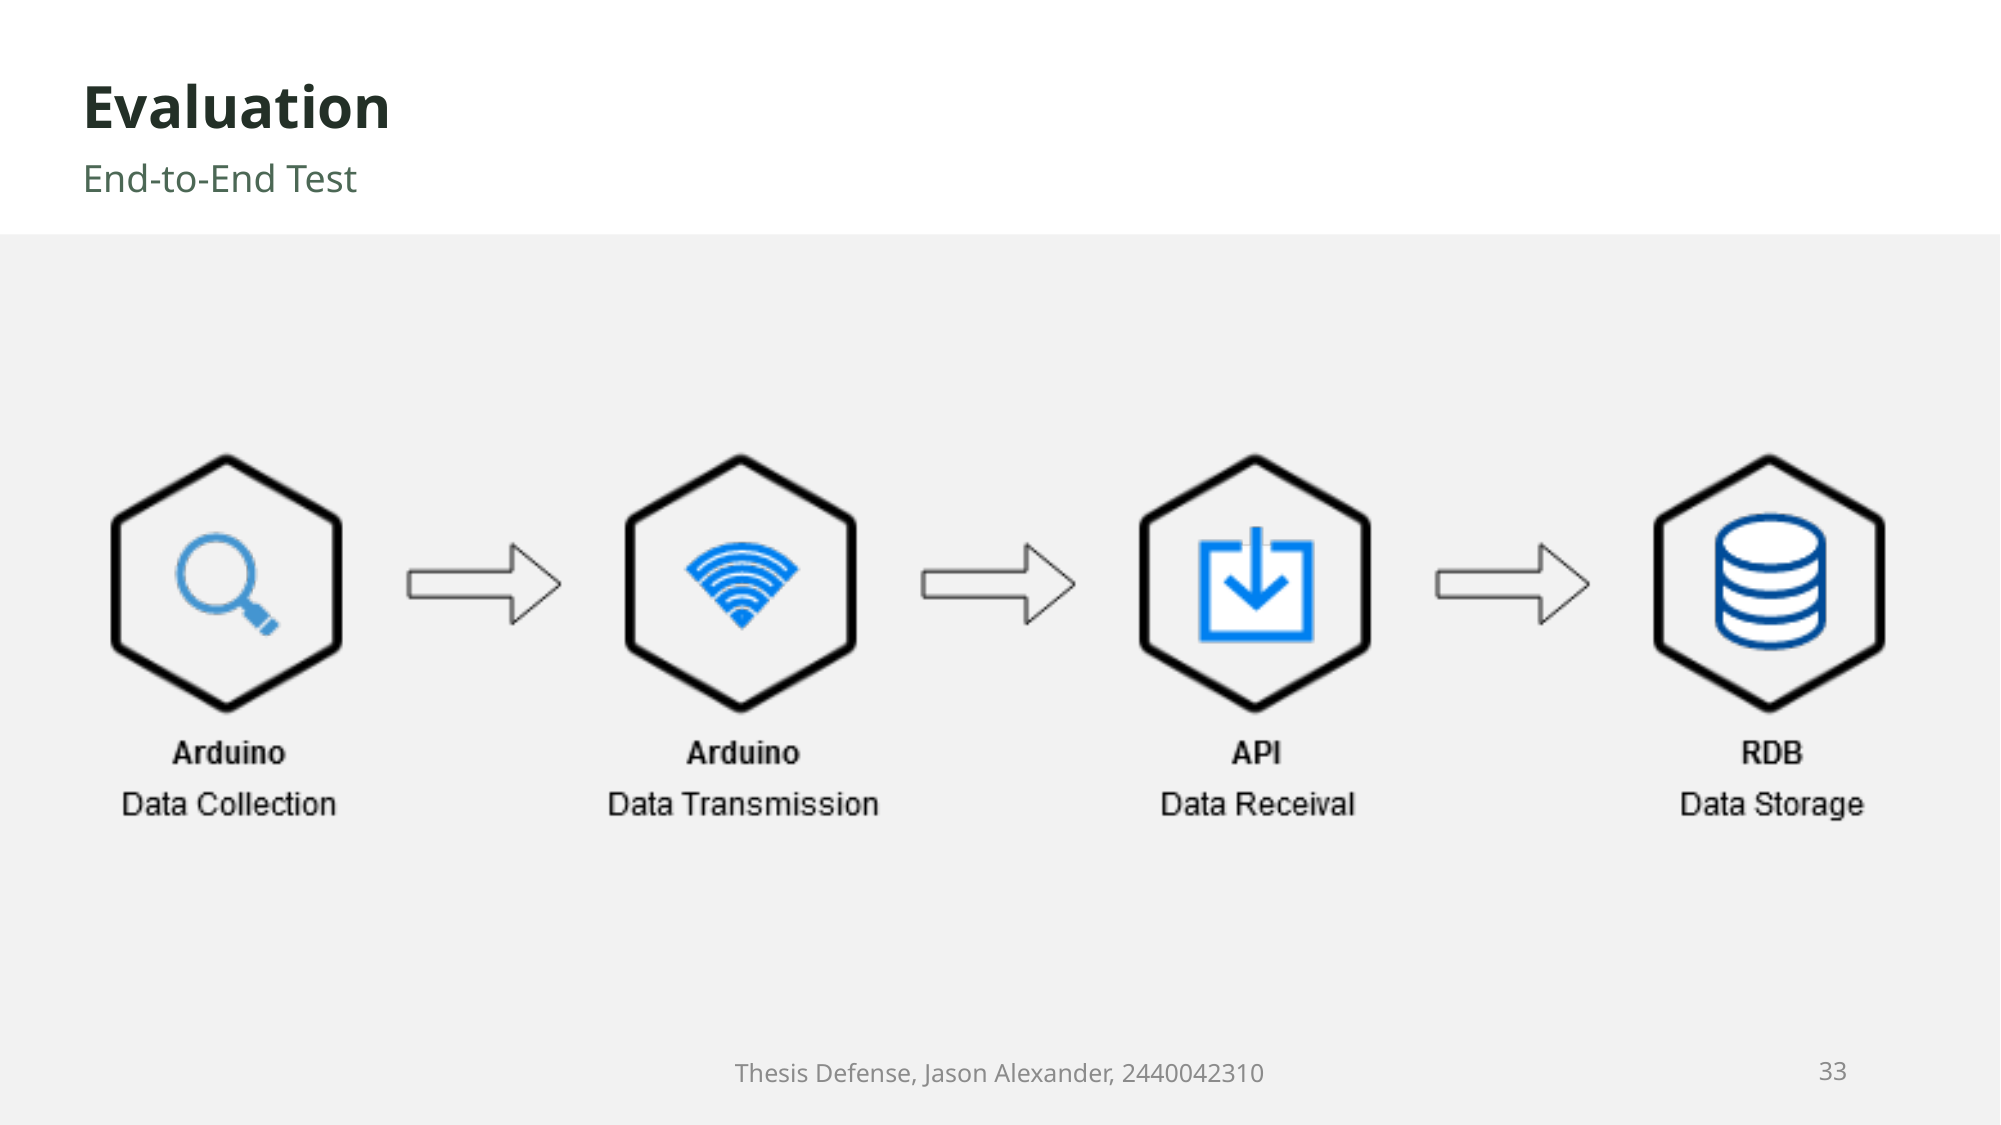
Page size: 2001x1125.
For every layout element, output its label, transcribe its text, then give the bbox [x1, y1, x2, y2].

text_box [0, 233, 2000, 1125]
slide_number 33 [1412, 1042, 1863, 1103]
footer Thesis Defense, Jason Alexander, 2440042310 [662, 1042, 1338, 1103]
text_box End-to-End Test [67, 152, 1695, 235]
text_box Evaluation [67, 70, 1695, 152]
picture [73, 430, 1927, 847]
